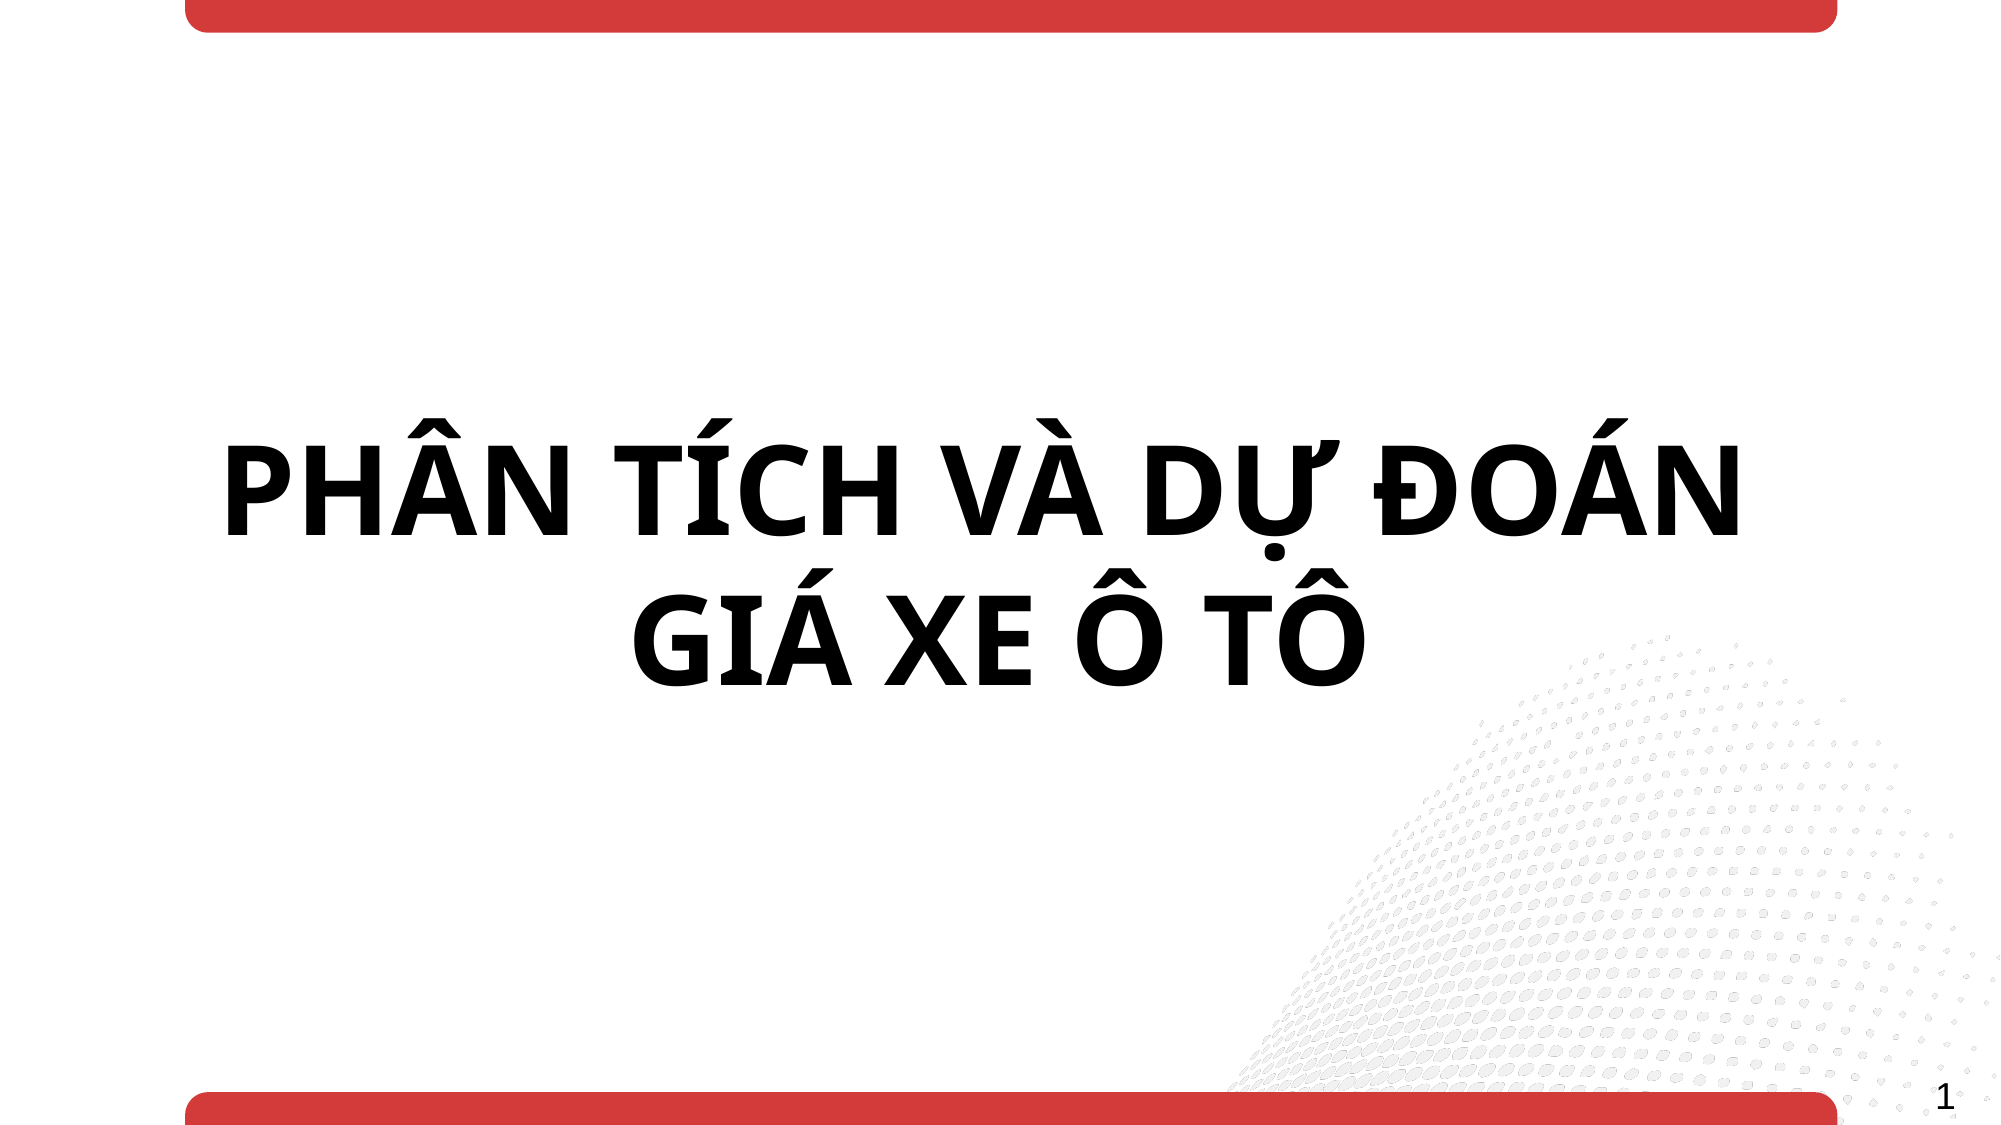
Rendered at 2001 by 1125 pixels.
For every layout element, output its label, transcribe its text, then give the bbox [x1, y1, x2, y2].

picture [1203, 635, 2001, 1125]
text_box PHÂN TÍCH VÀ DỰ ĐOÁN GIÁ XE Ô TÔ [163, 403, 1837, 719]
text_box 1 [1920, 1064, 2000, 1125]
